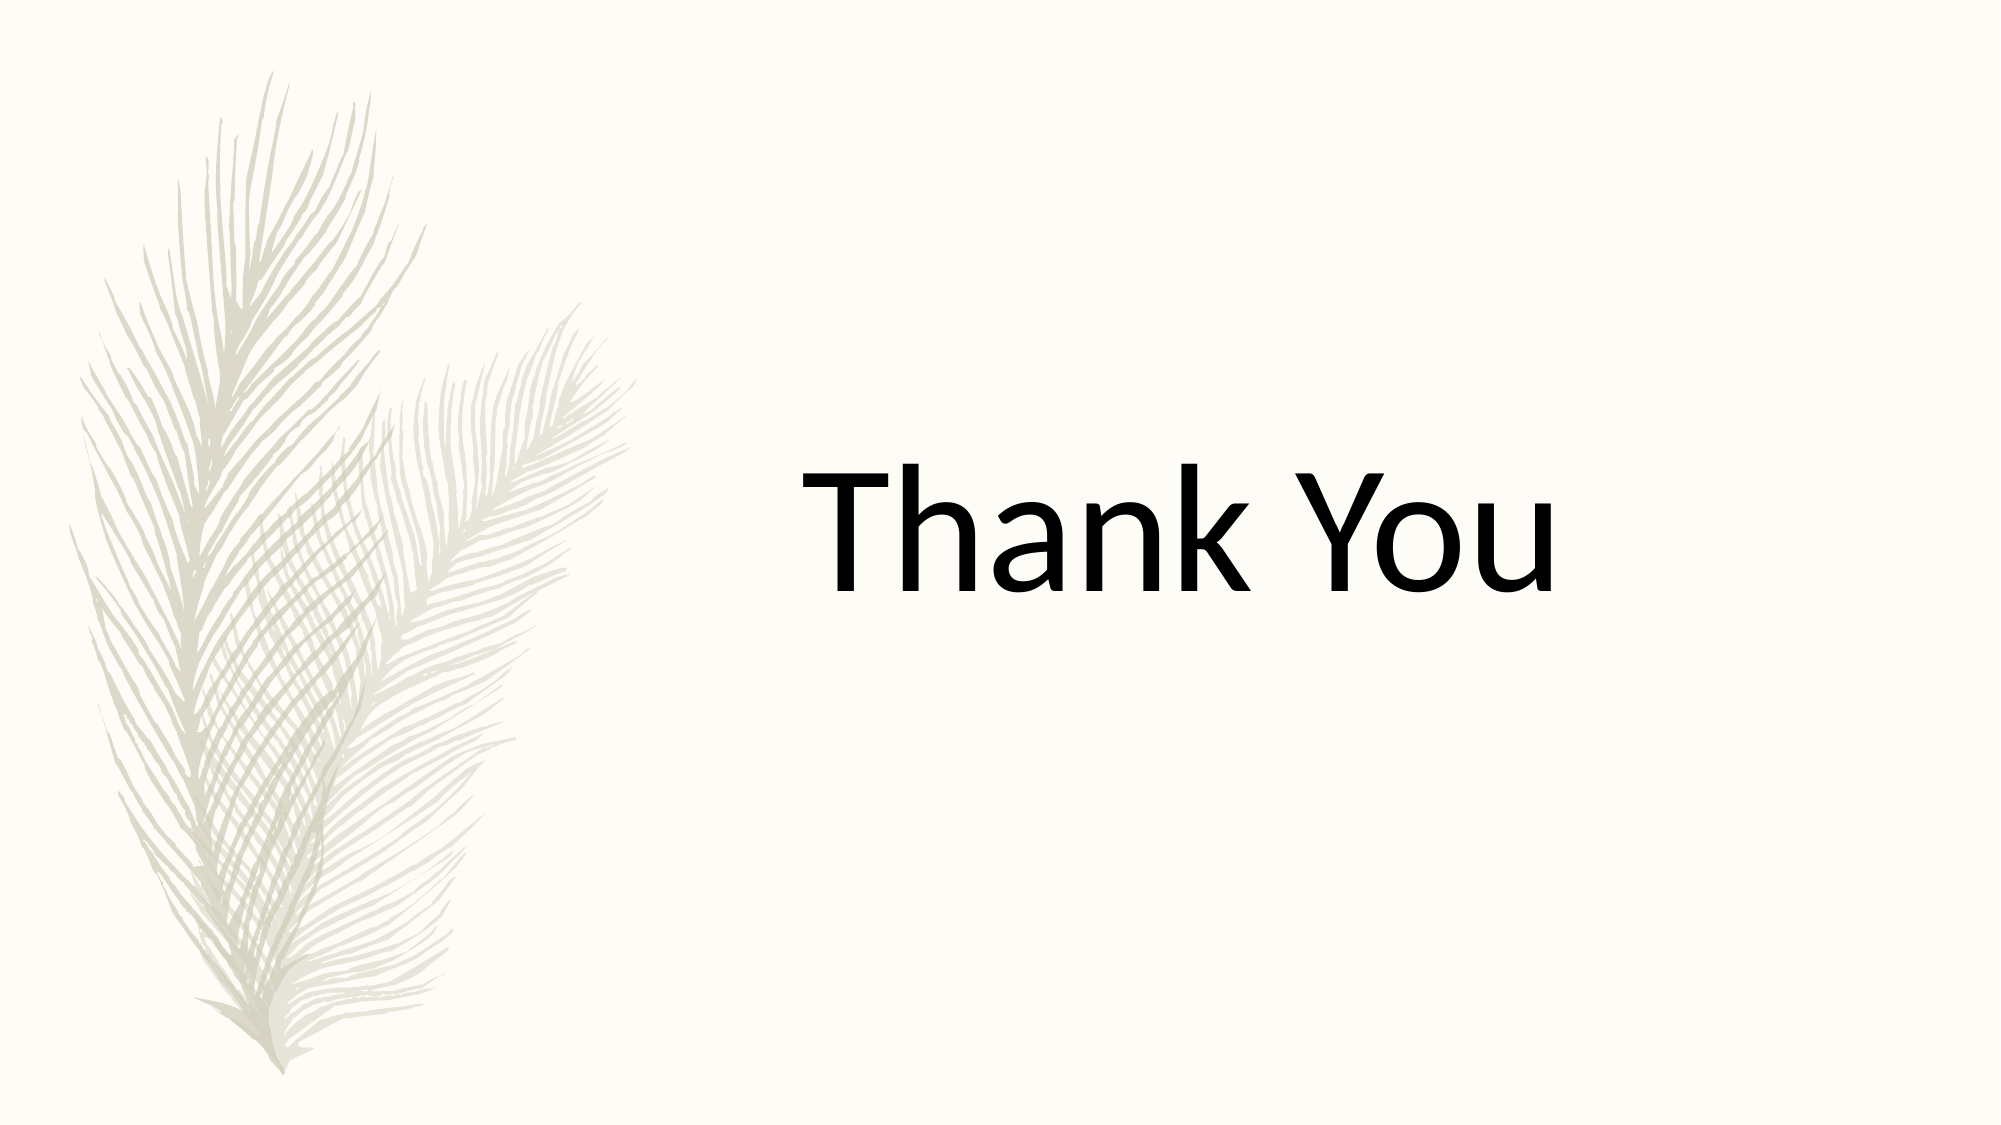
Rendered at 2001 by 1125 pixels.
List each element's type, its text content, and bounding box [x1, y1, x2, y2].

text_box Thank You [786, 400, 1580, 636]
